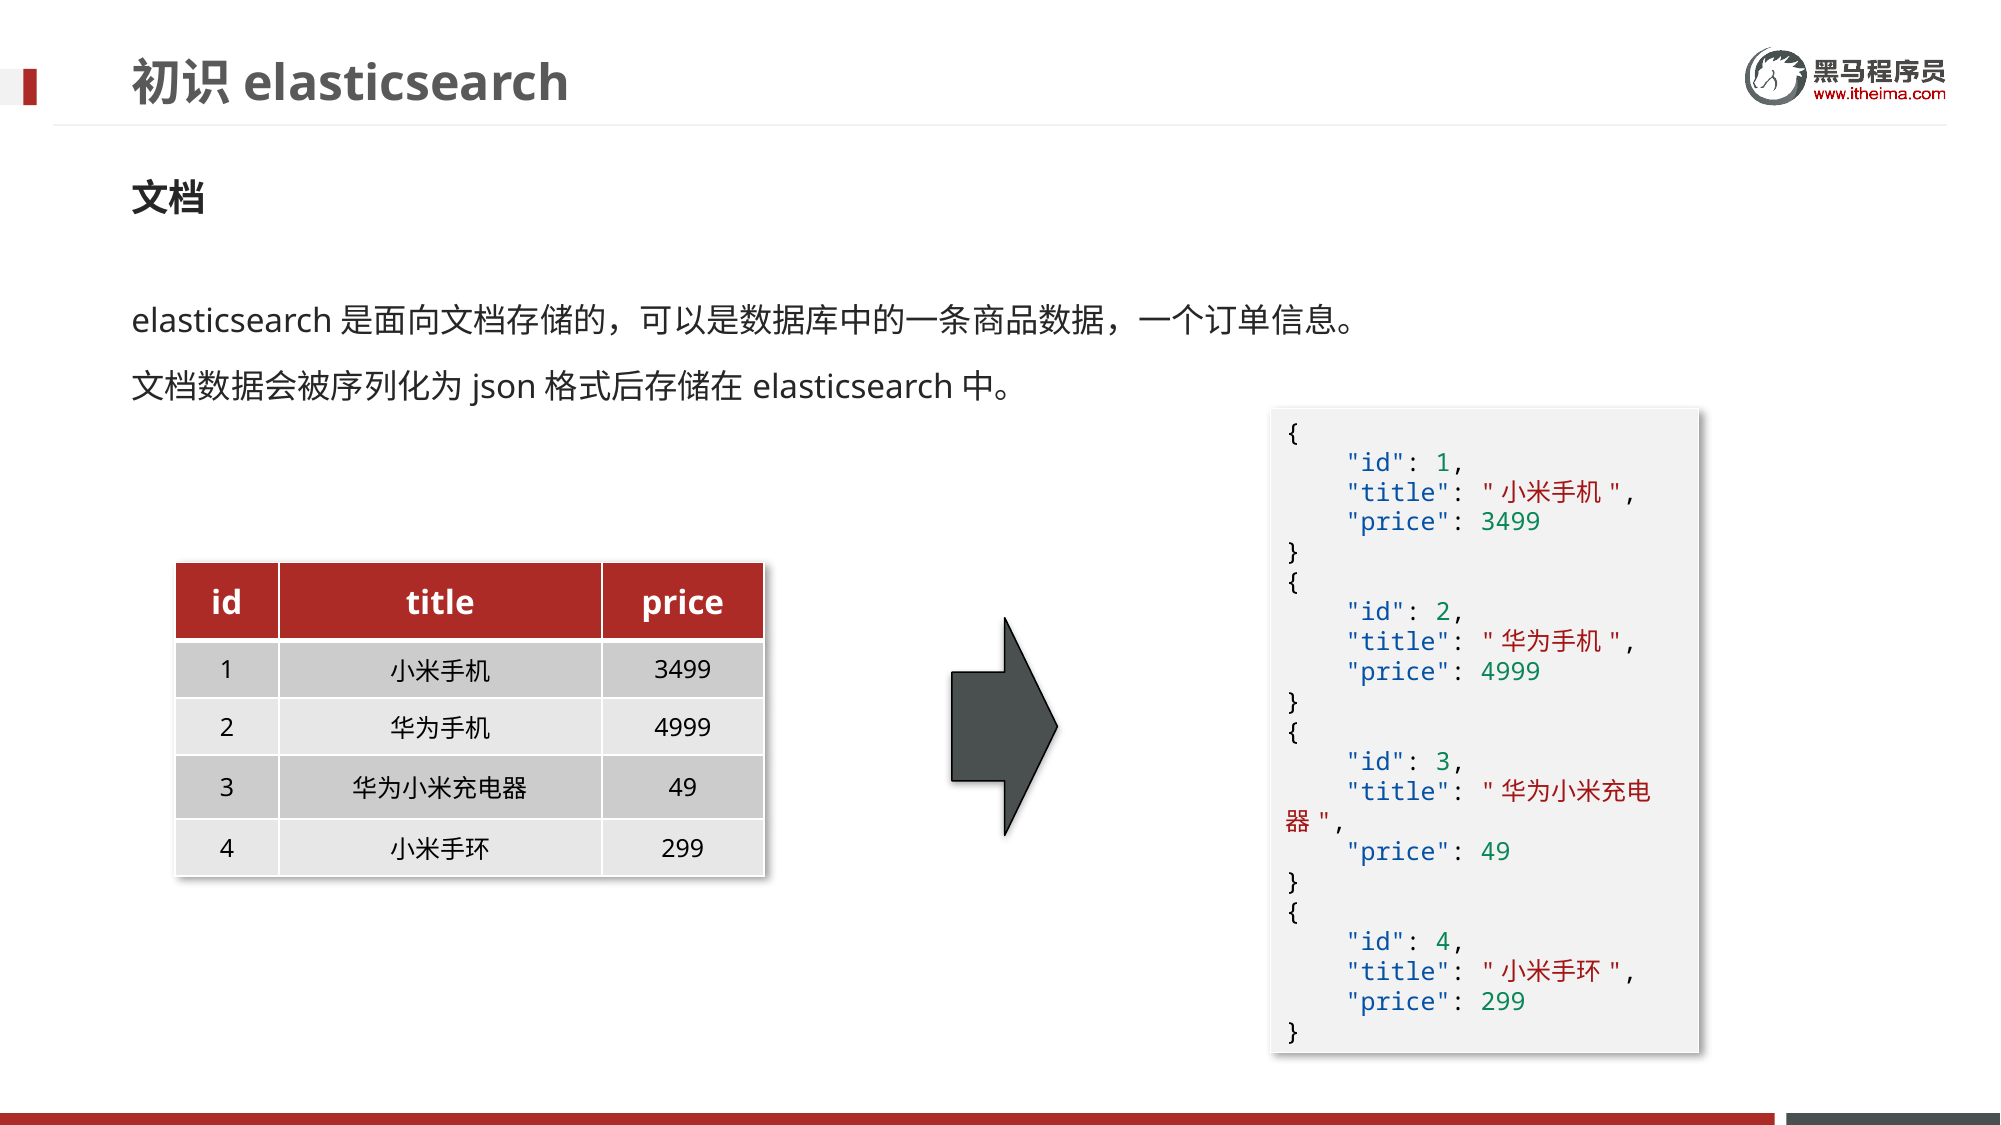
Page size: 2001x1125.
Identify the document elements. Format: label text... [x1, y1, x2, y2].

list elasticsearch是面向文档存储的，可以是数据库中的一条商品数据，一个订单信息。 文档数据会被序列化为json格式后存储在elasticsearch中。 [116, 271, 1872, 964]
table_cell 2 [176, 699, 278, 754]
table_cell 49 [603, 756, 763, 818]
table_cell 小米手机 [280, 643, 601, 697]
text_box { "id": 1, "title": "小米手机", "price": 3499 } { "id": 2, "title": "华为手机", "price": 4999 } { "id": 3, "title": "华为小米充电器", "price": 49 } { "id": 4, "title": "小米手环", "price": 299 } [1270, 408, 1699, 1053]
table_cell 华为小米充电器 [280, 756, 601, 818]
table_cell 4999 [603, 699, 763, 754]
table_cell 4 [176, 820, 278, 875]
table_header id [176, 563, 278, 638]
list 文档 [116, 154, 1872, 239]
table_cell 1 [176, 643, 278, 697]
table_cell 3499 [603, 643, 763, 697]
text_box [951, 616, 1059, 837]
table_cell 小米手环 [280, 820, 601, 875]
table_header price [603, 563, 763, 638]
table_cell 3 [176, 756, 278, 818]
title 初识elasticsearch [116, 38, 1556, 124]
table_cell 299 [603, 820, 763, 875]
picture [1744, 46, 1946, 106]
table_cell 华为手机 [280, 699, 601, 754]
table_header title [280, 563, 601, 638]
